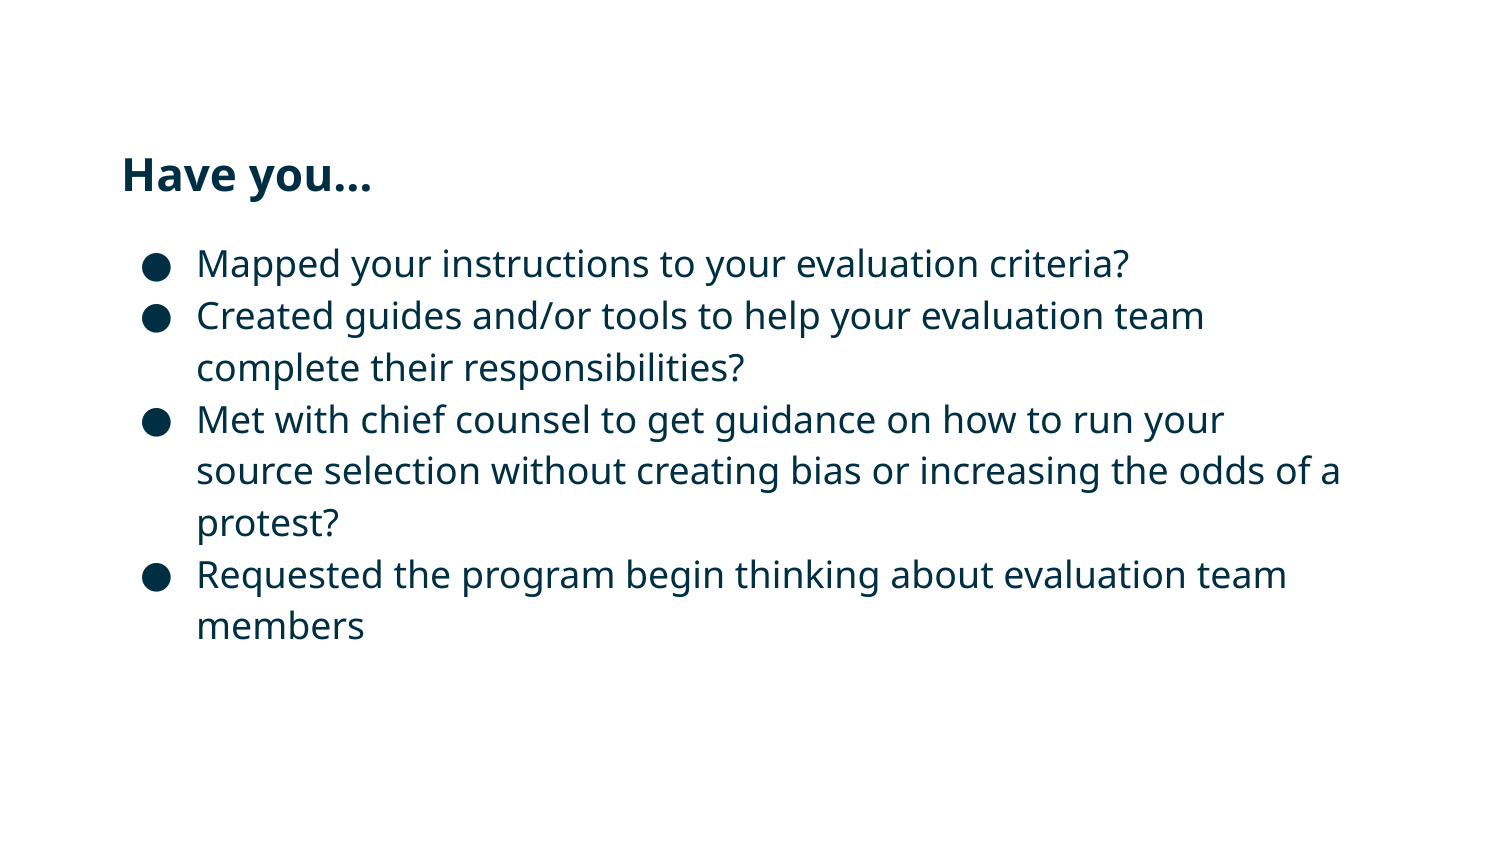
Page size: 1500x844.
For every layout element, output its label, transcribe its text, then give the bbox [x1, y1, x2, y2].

list Have you… Mapped your instructions to your evaluation criteria? Created guides and/or tools to help your evaluation team complete their responsibilities? Met with chief counsel to get guidance on how to run your source selection without creating bias or increasing the odds of a protest? Requested the program begin thinking about evaluation team members [106, 122, 1360, 722]
